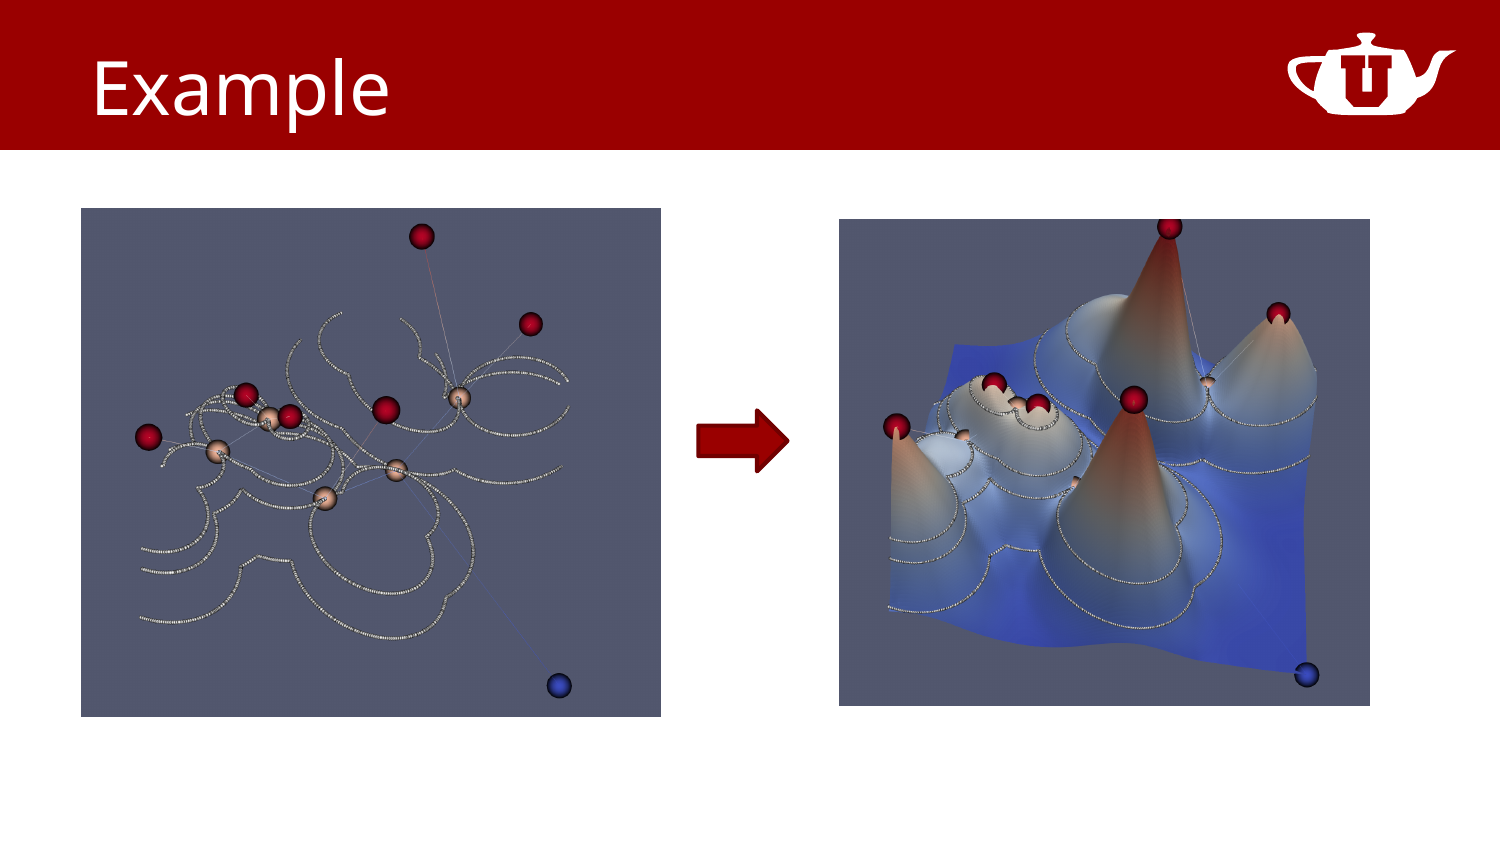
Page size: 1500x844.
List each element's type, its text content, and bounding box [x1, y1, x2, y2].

picture [838, 219, 1370, 706]
text_box [696, 408, 790, 474]
picture [80, 208, 662, 717]
title Example [75, 28, 1250, 150]
